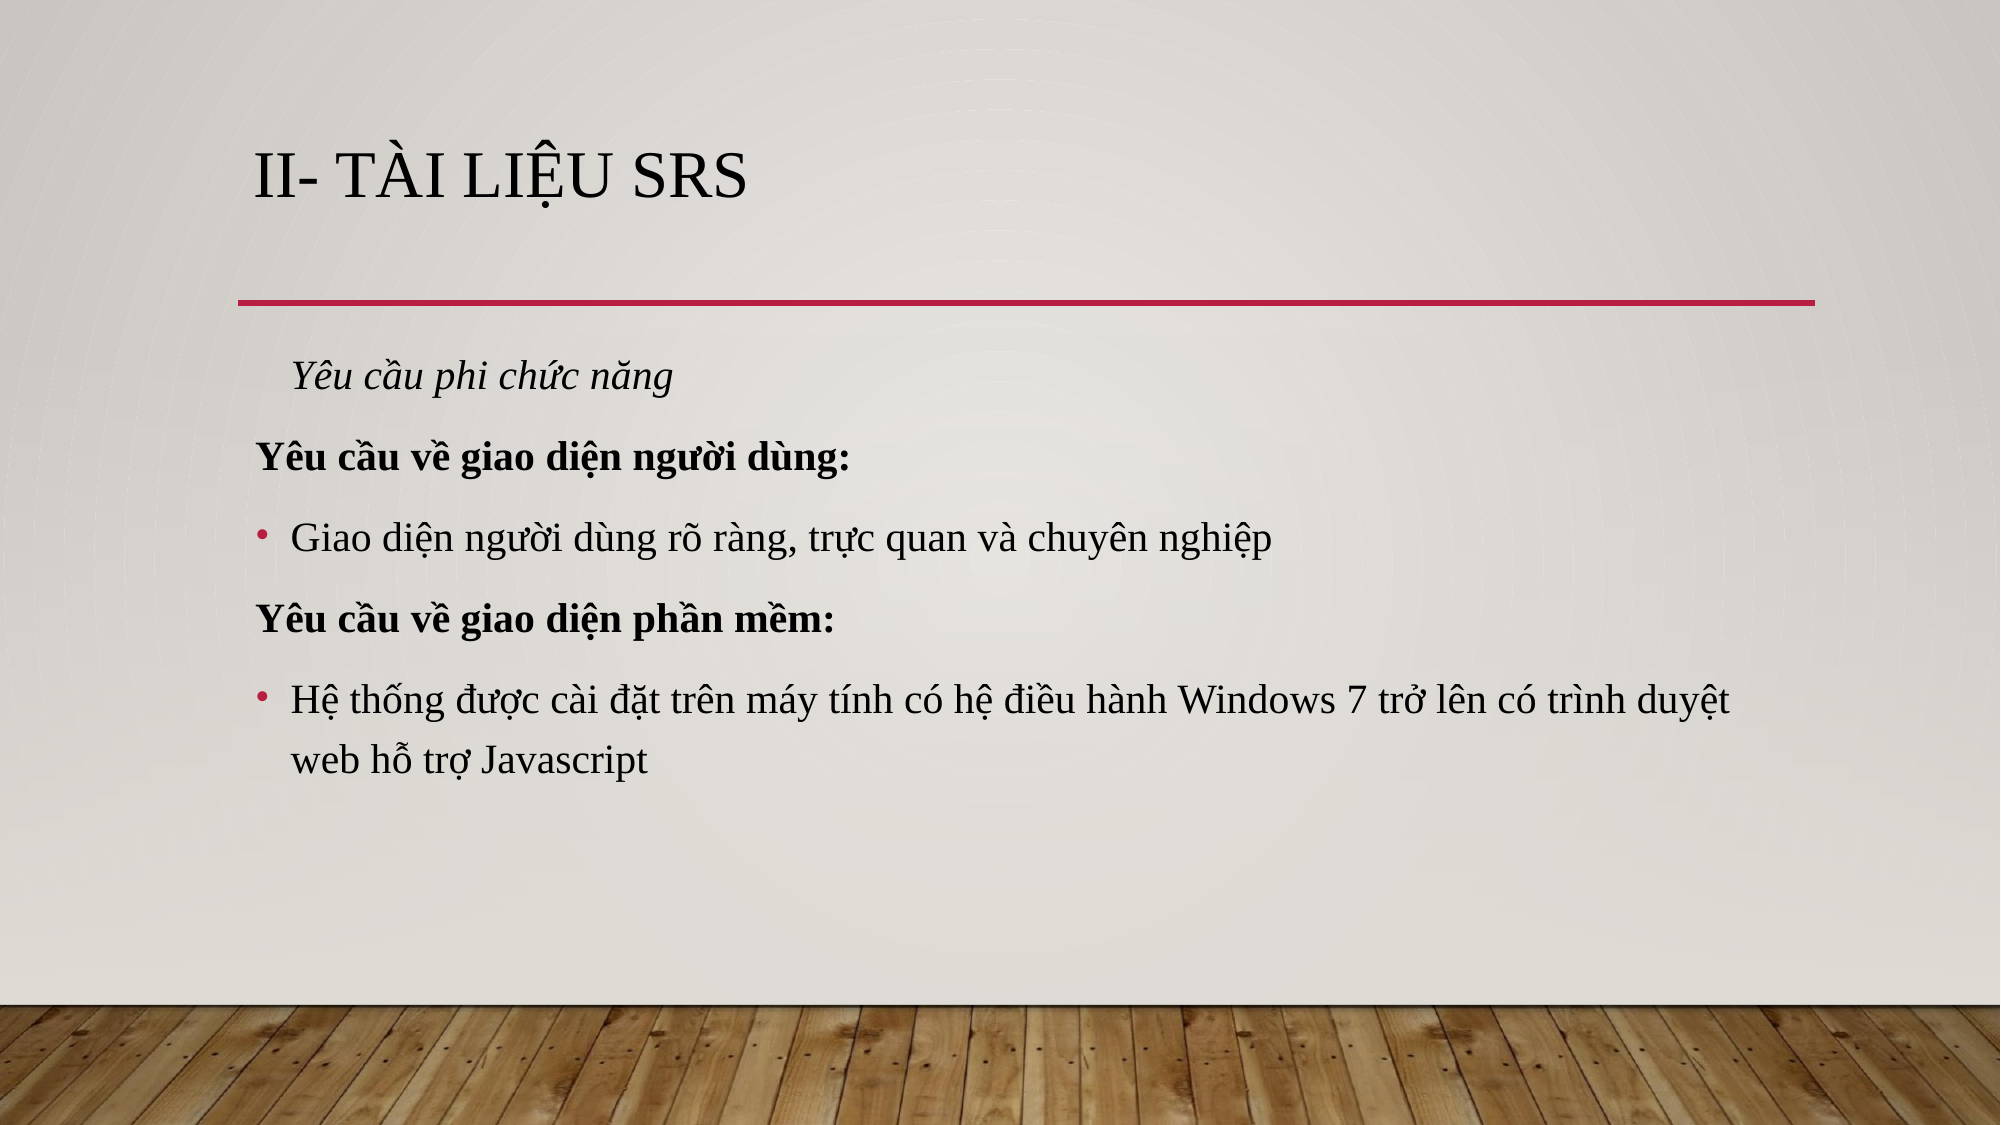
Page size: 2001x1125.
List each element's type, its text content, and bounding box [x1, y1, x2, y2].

title II- TÀI LIỆU SRS [238, 131, 1814, 305]
picture [0, 1005, 2000, 1125]
list Yêu cầu phi chức năng Yêu cầu về giao diện người dùng: Giao diện người dùng rõ ràng, trực quan và chuyên nghiệp Yêu cầu về giao diện phần mềm: Hệ thống được cài đặt trên máy tính có hệ điều hành Windows 7 trở lên có trình duyệt web hỗ trợ Javascript [238, 330, 1814, 998]
